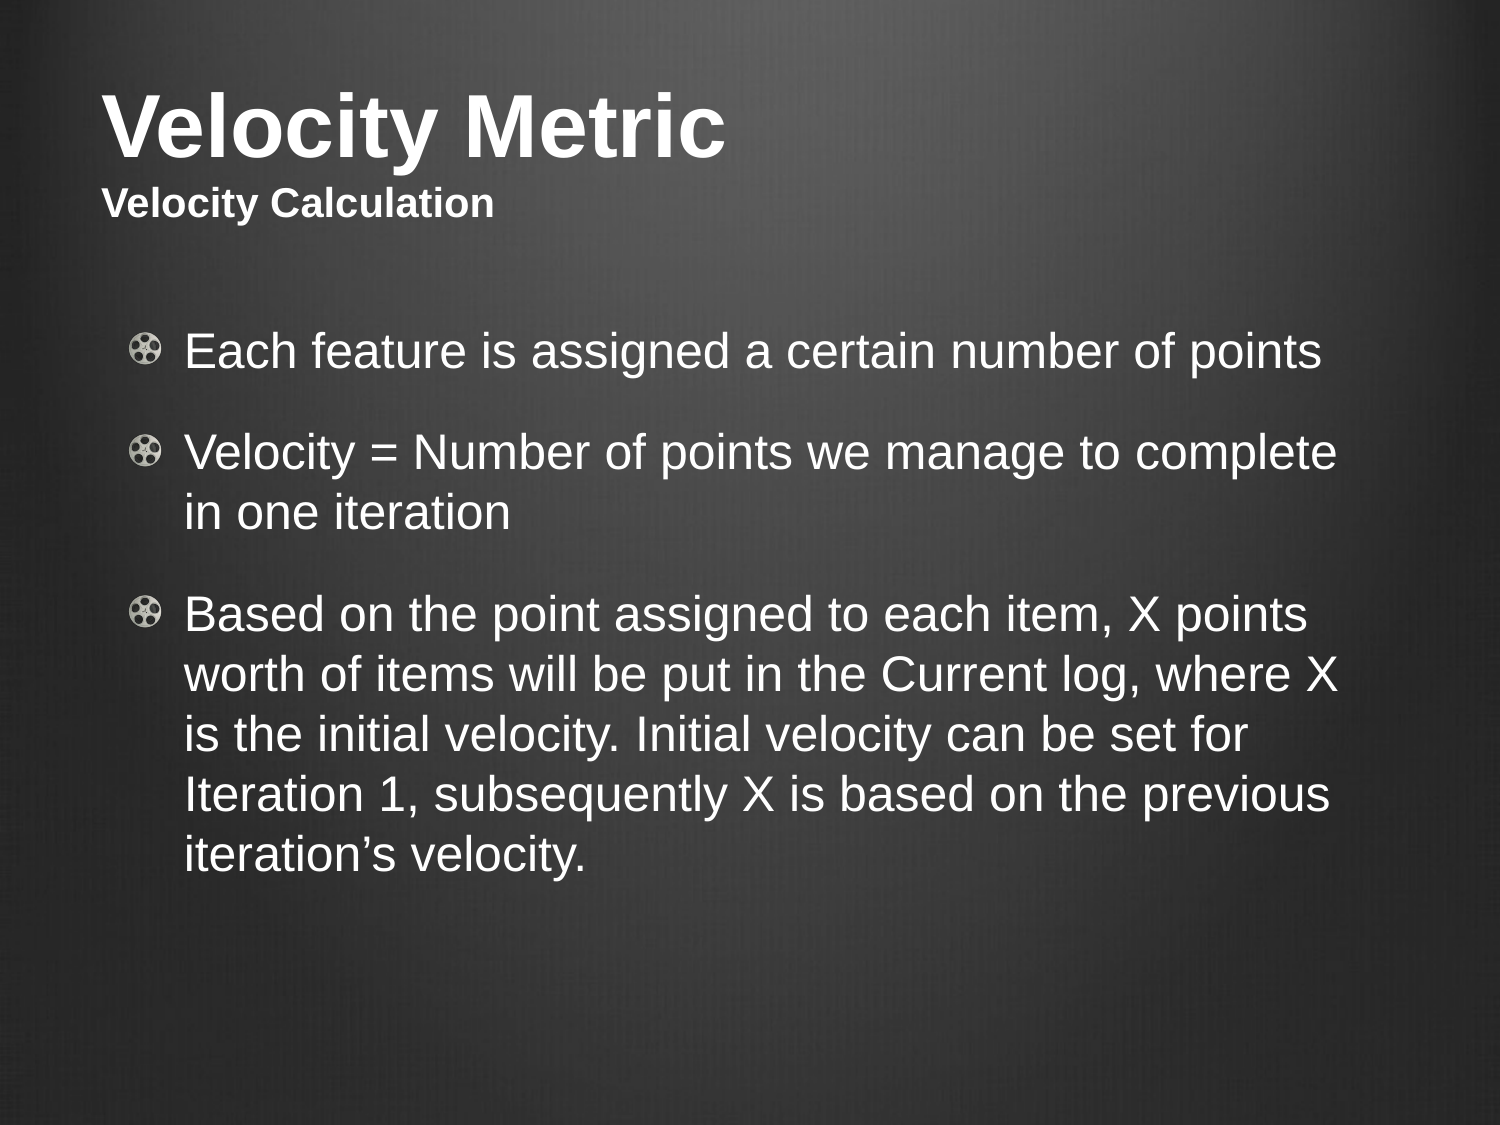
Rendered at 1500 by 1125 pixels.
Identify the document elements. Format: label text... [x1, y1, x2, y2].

text_box Velocity Metric Velocity Calculation [85, 29, 1361, 265]
picture [127, 330, 163, 366]
picture [127, 432, 163, 468]
list Each feature is assigned a certain number of points Velocity = Number of points we manage to complete in one iteration Based on the point assigned to each item, X points worth of items will be put in the Current log, where X is the initial velocity. Initial velocity can be set for Iteration 1, subsequently X is based on the previous iteration’s velocity. [112, 310, 1388, 893]
picture [127, 593, 163, 629]
